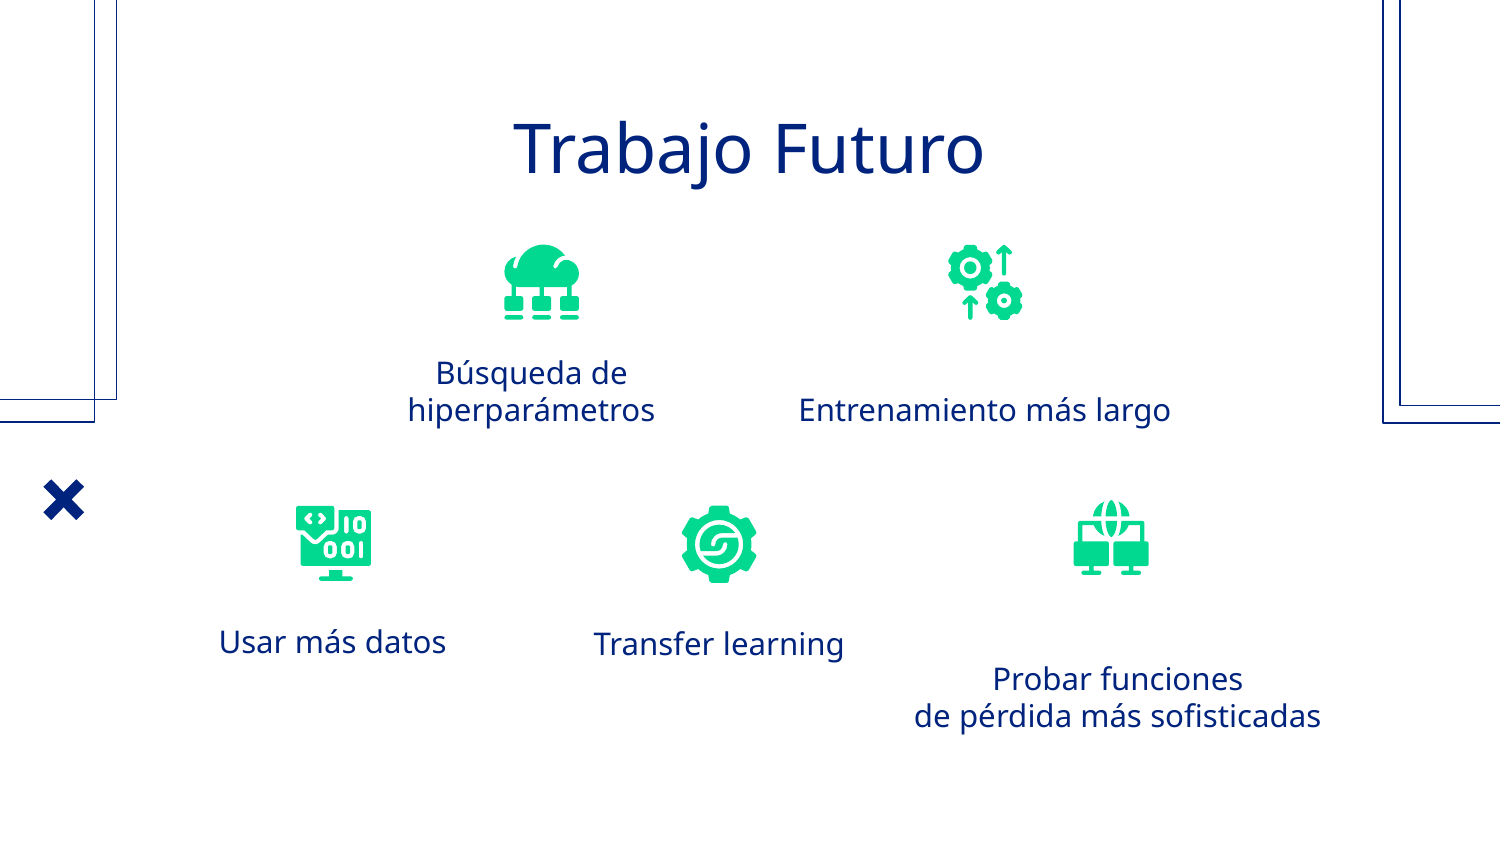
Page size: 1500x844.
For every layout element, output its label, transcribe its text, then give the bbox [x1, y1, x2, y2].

subtitle Probar funciones de pérdida más sofisticadas [867, 674, 1369, 749]
title Trabajo Futuro [146, 89, 1354, 175]
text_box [503, 244, 580, 320]
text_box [1073, 499, 1149, 576]
subtitle Entrenamiento más largo [782, 369, 1188, 443]
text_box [295, 505, 372, 581]
subtitle Usar más datos [130, 600, 536, 675]
subtitle Transfer learning [516, 602, 923, 677]
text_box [947, 244, 1023, 320]
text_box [681, 505, 757, 584]
subtitle Búsqueda de hiperparámetros [329, 369, 735, 443]
